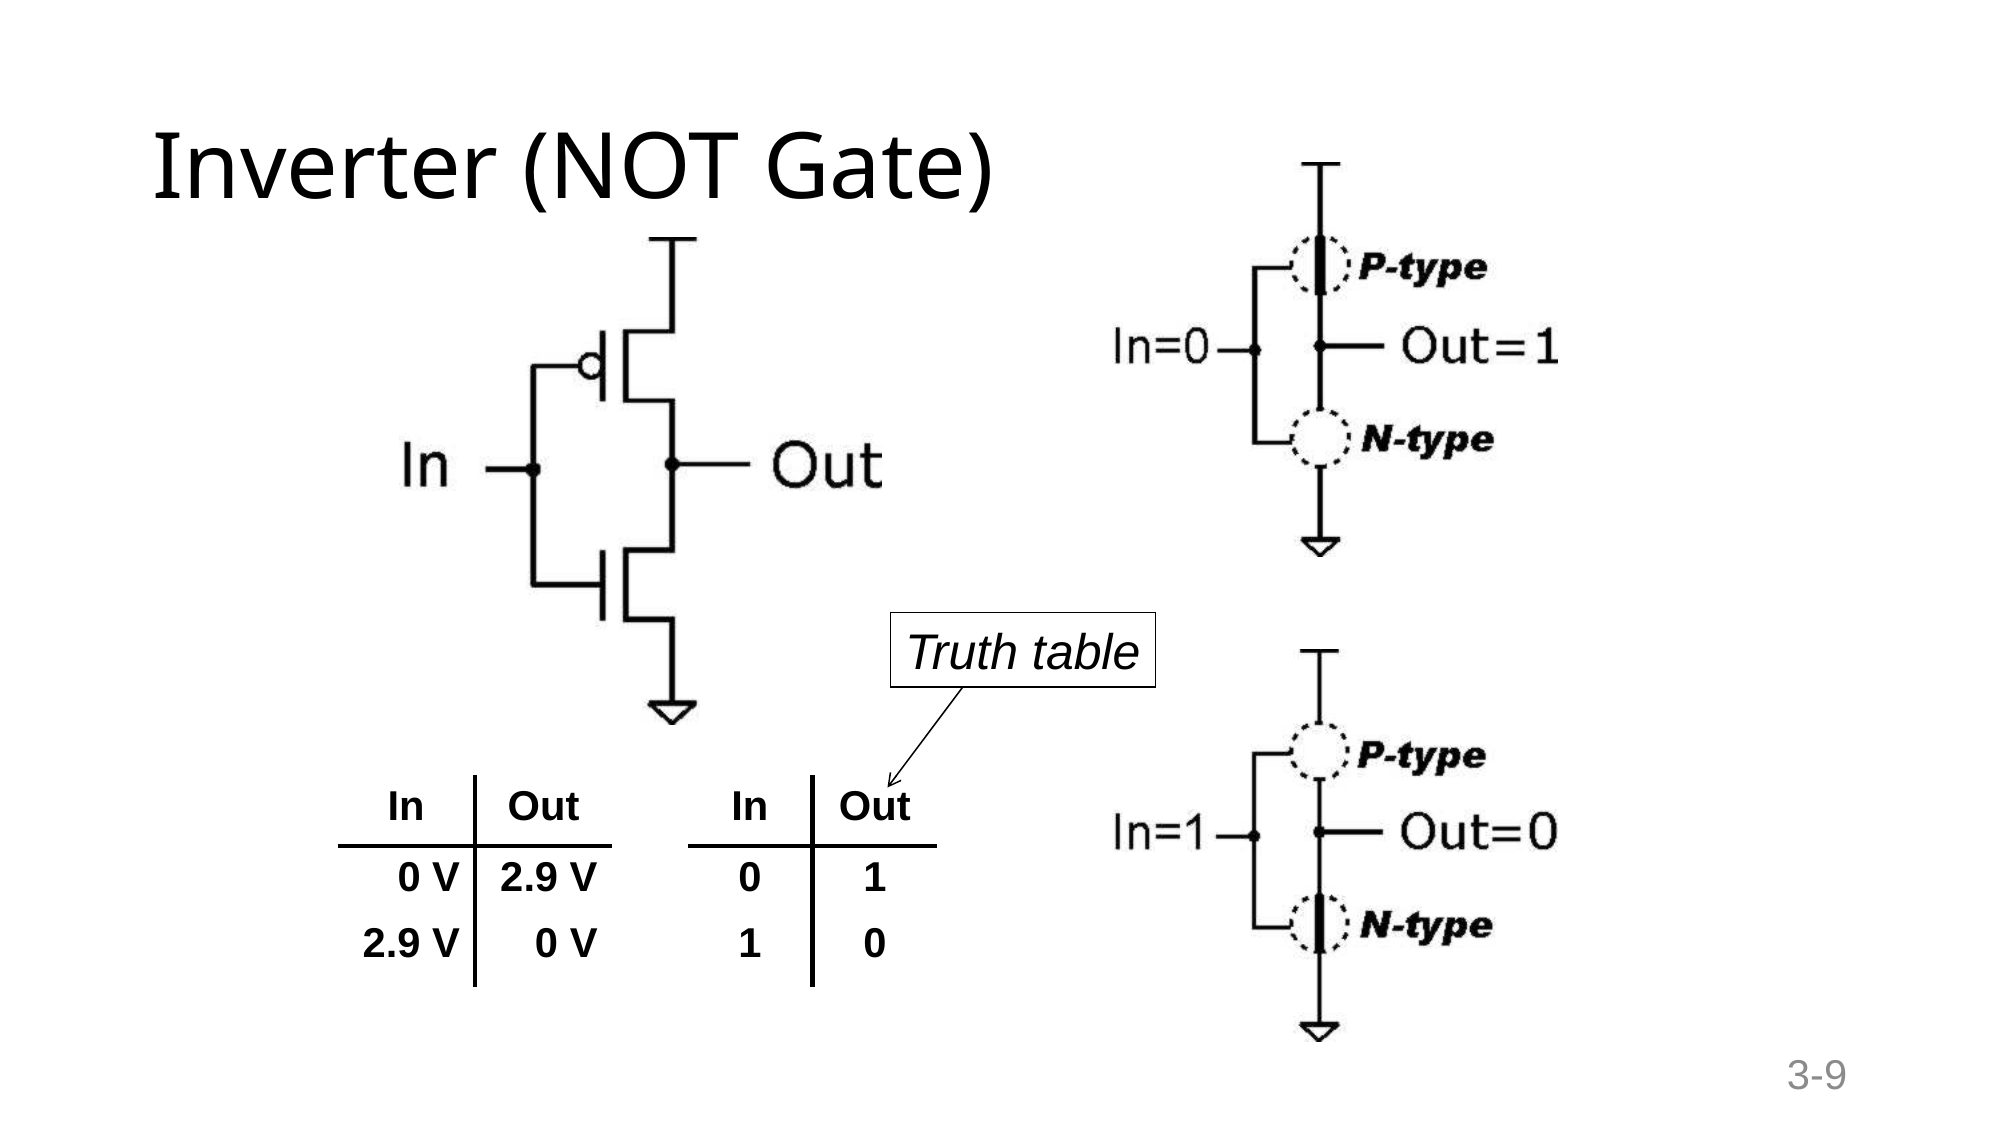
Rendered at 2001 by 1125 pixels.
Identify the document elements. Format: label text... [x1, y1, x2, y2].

text_box Truth table [890, 612, 1156, 688]
table_cell 2.9 V [477, 848, 612, 912]
table_cell 1 [815, 848, 937, 912]
picture [1112, 162, 1558, 558]
table_cell 0 [688, 848, 810, 912]
table_cell 1 [688, 912, 810, 987]
picture [399, 237, 882, 725]
table_header Out [815, 775, 937, 844]
slide_number 3-9 [1412, 1042, 1863, 1103]
table_cell 0 V [338, 848, 473, 912]
table_header Out [477, 775, 612, 844]
table_cell 0 [815, 912, 937, 987]
table_cell 2.9 V [338, 912, 473, 987]
text_box [887, 687, 963, 788]
table_header In [688, 775, 810, 844]
table_header In [338, 775, 473, 844]
picture [1112, 649, 1558, 1042]
table_cell 0 V [477, 912, 612, 987]
title Inverter (NOT Gate) [137, 59, 1863, 278]
